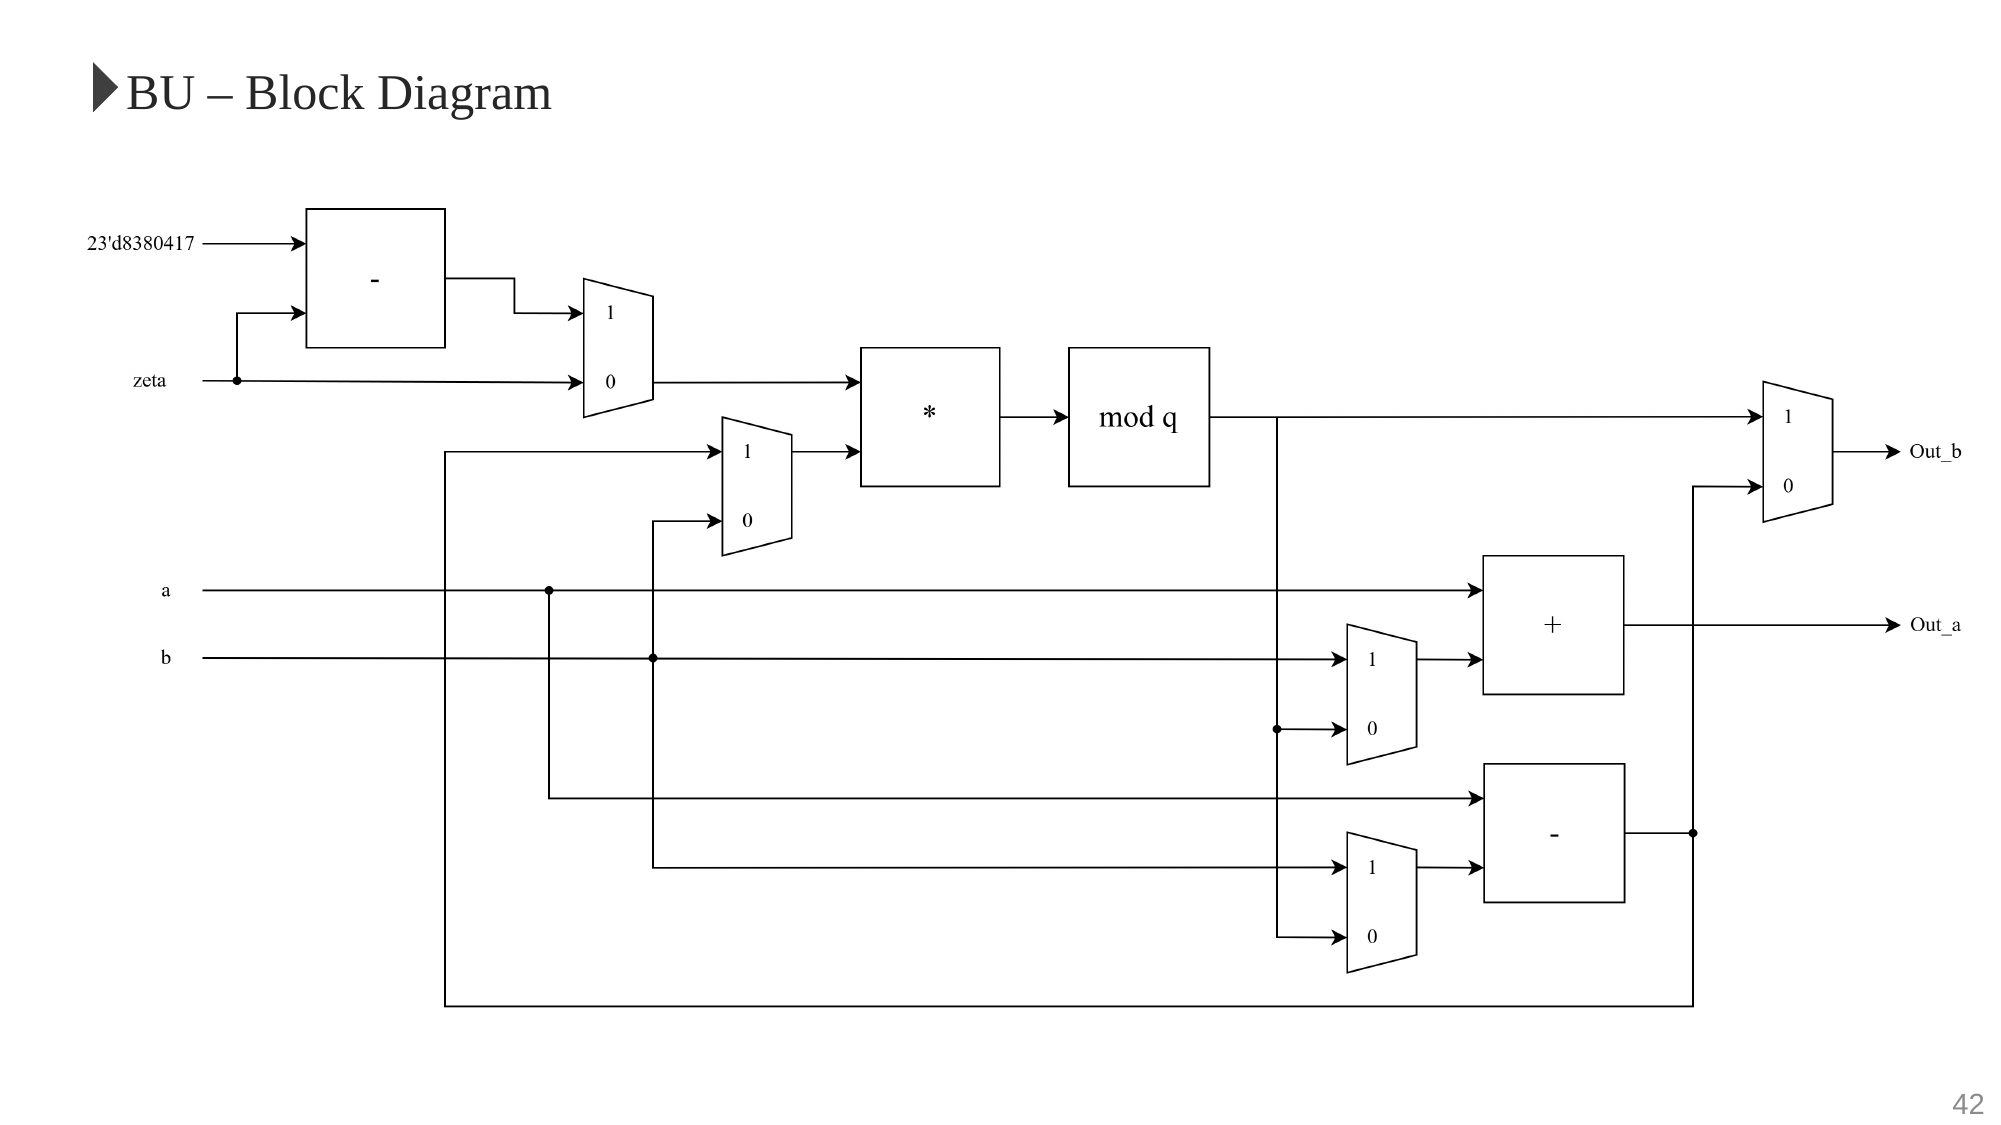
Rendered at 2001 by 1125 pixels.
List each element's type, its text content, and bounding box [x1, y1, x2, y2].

slide_number 42 [1550, 1072, 2000, 1125]
picture [80, 208, 1971, 1021]
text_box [93, 52, 570, 129]
